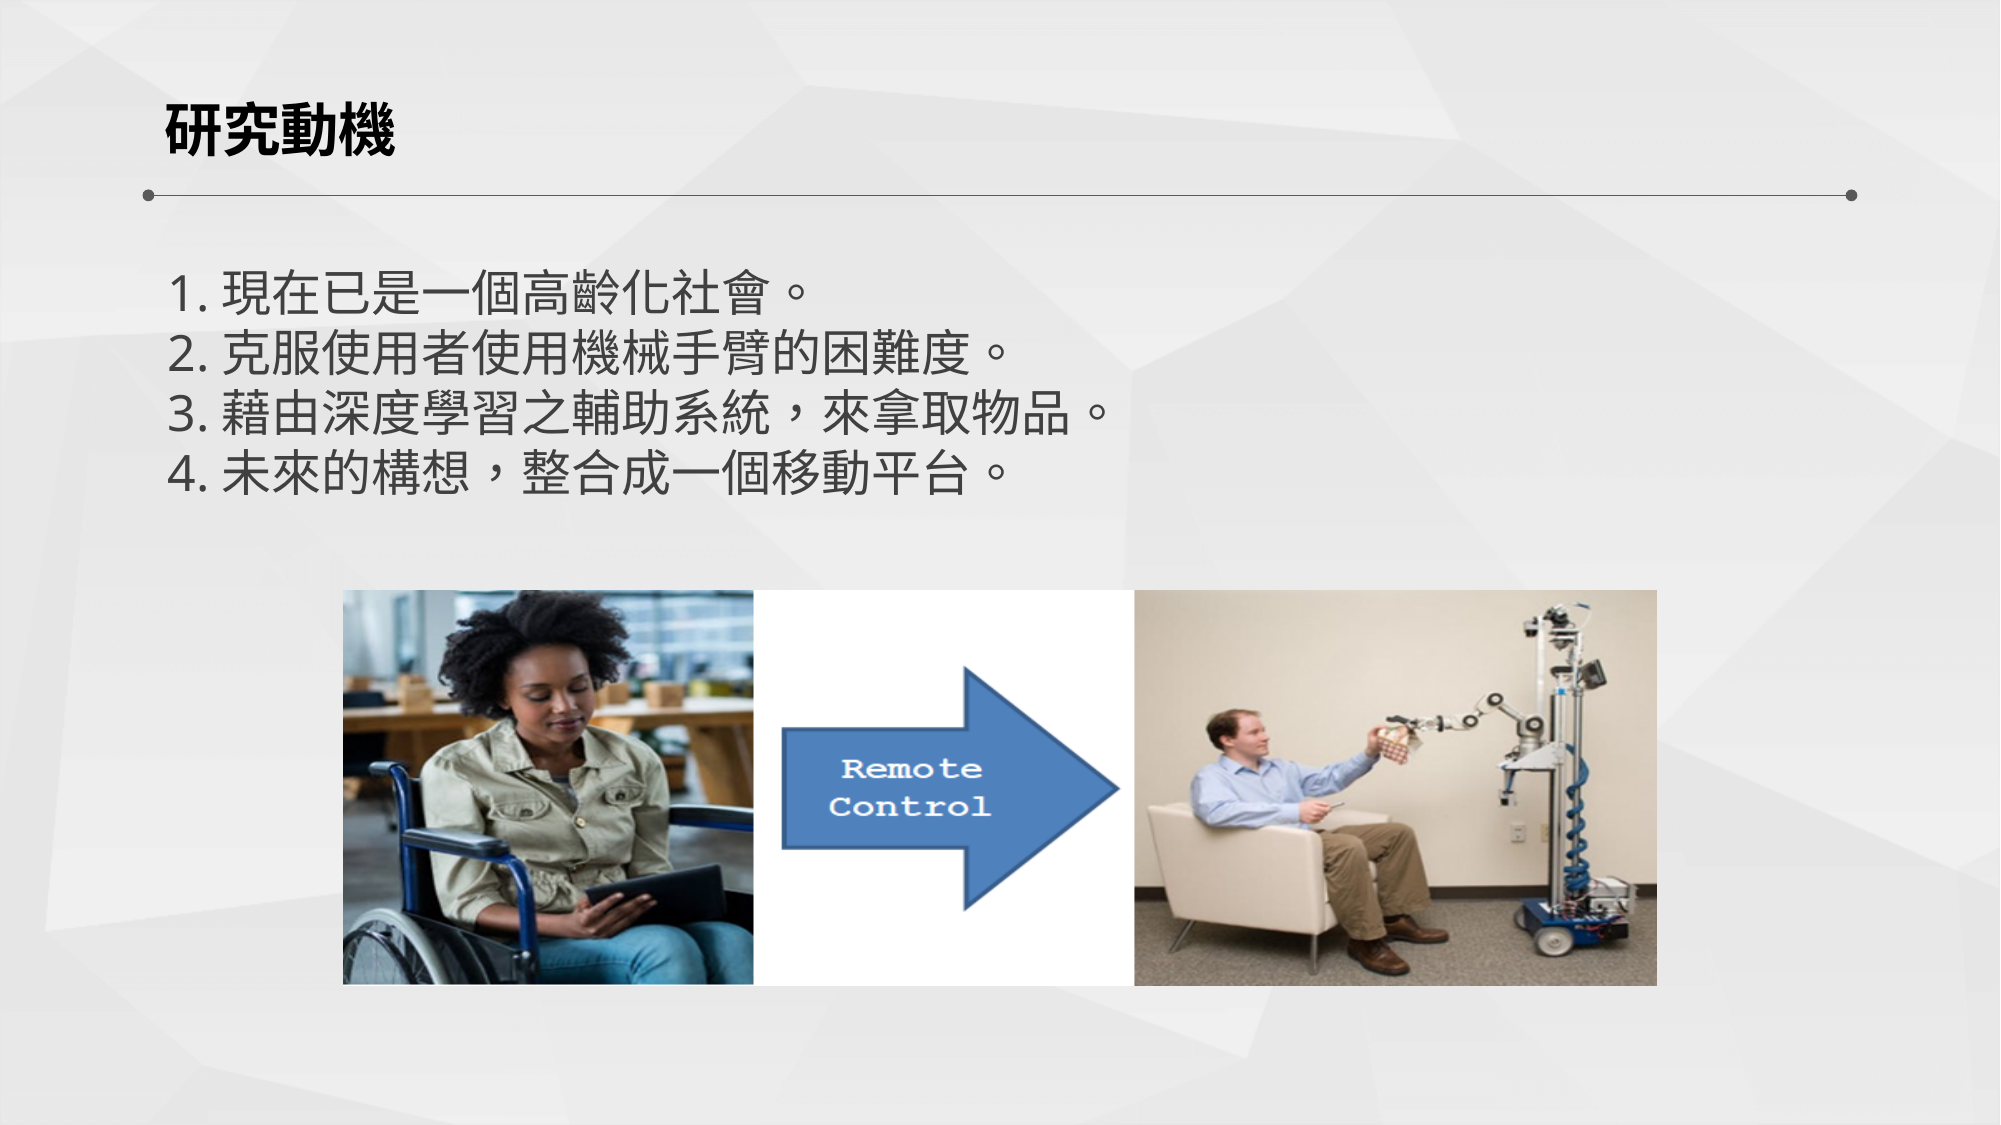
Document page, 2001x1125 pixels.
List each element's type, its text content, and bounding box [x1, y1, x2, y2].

text_box 1.現在已是一個高齡化社會。 2.克服使用者使用機械手臂的困難度。 3.藉由深度學習之輔助系統，來拿取物品。 4.未來的構想，整合成一個移動平台。 [153, 254, 1848, 509]
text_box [142, 189, 1858, 202]
text_box 研究動機 [149, 86, 650, 171]
picture [0, 0, 2000, 1125]
